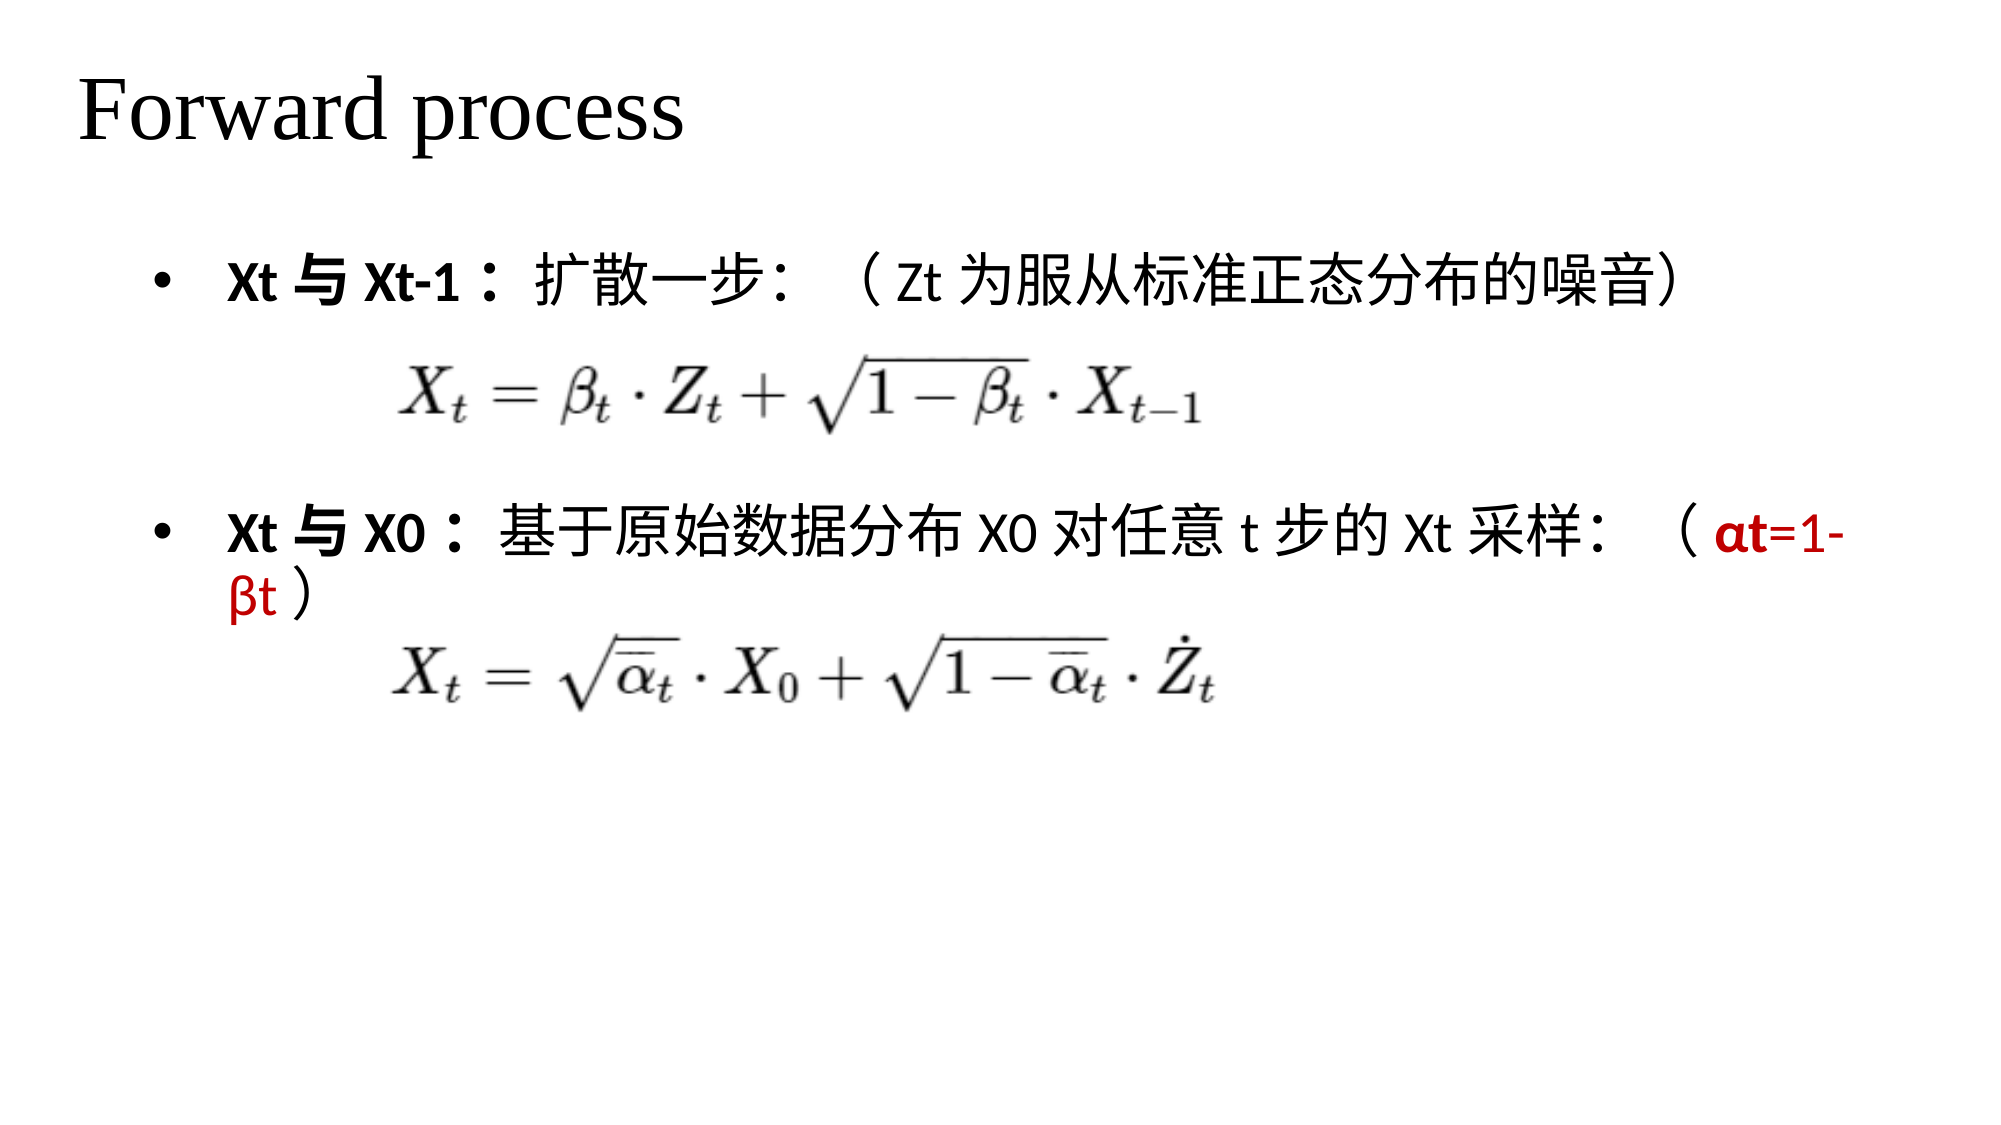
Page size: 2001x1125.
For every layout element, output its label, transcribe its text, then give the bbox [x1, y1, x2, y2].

picture [382, 308, 1232, 454]
list Xt与Xt-1：扩散一步：（Zt为服从标准正态分布的噪音） Xt与X0：基于原始数据分布X0对任意t步的Xt采样：（αt=1-βt） [137, 243, 1863, 958]
picture [361, 601, 1253, 740]
title Forward process [62, 0, 1788, 219]
